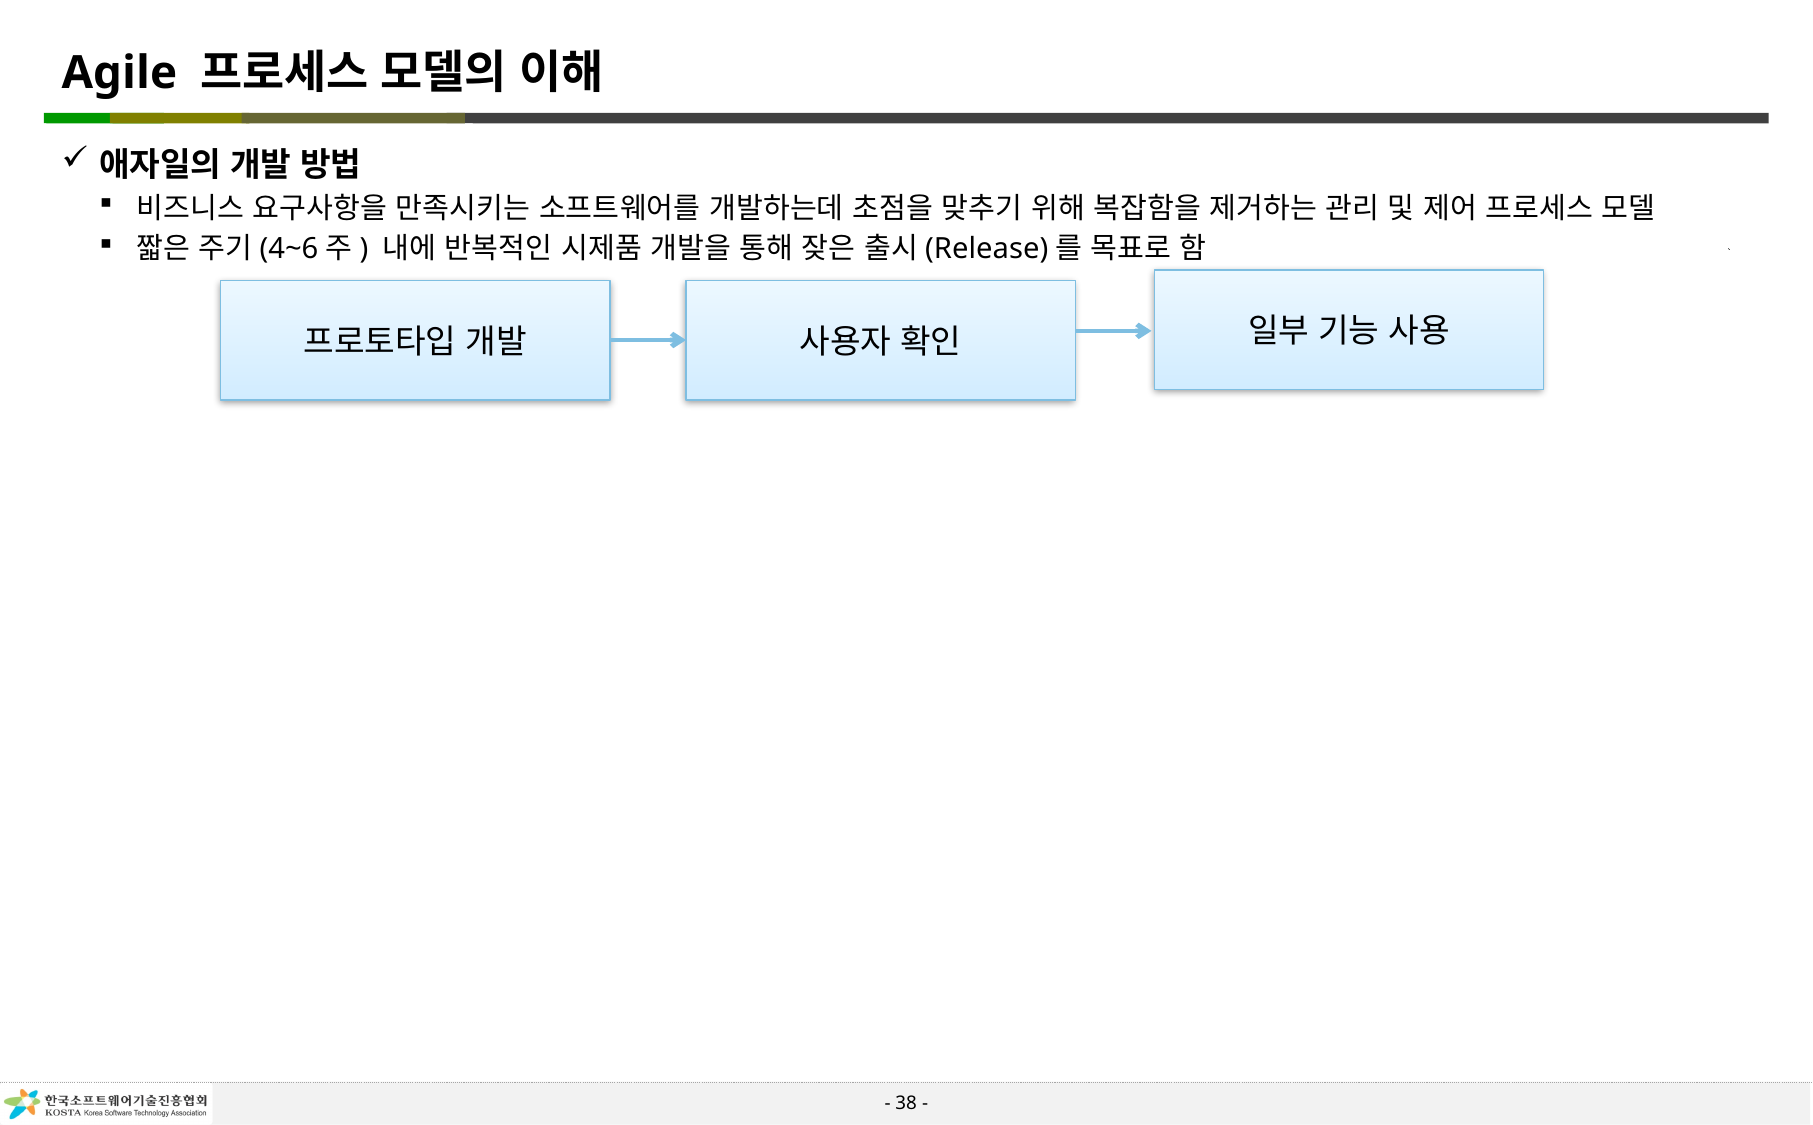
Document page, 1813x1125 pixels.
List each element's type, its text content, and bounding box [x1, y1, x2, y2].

title Agile 프로세스 모델의 이해 [55, 22, 1557, 118]
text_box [220, 269, 1544, 400]
picture [0, 1082, 213, 1125]
list 애자일의 개발 방법 비즈니스 요구사항을 만족시키는 소프트웨어를 개발하는데 초점을 맞추기 위해 복잡함을 제거하는 관리 및 제어 프로세스 모델 짧은 주기(4~6주) 내에 반복적인 시제품 개발을 통해 잦은 출시(Release)를 목표로 함 [55, 137, 1746, 275]
